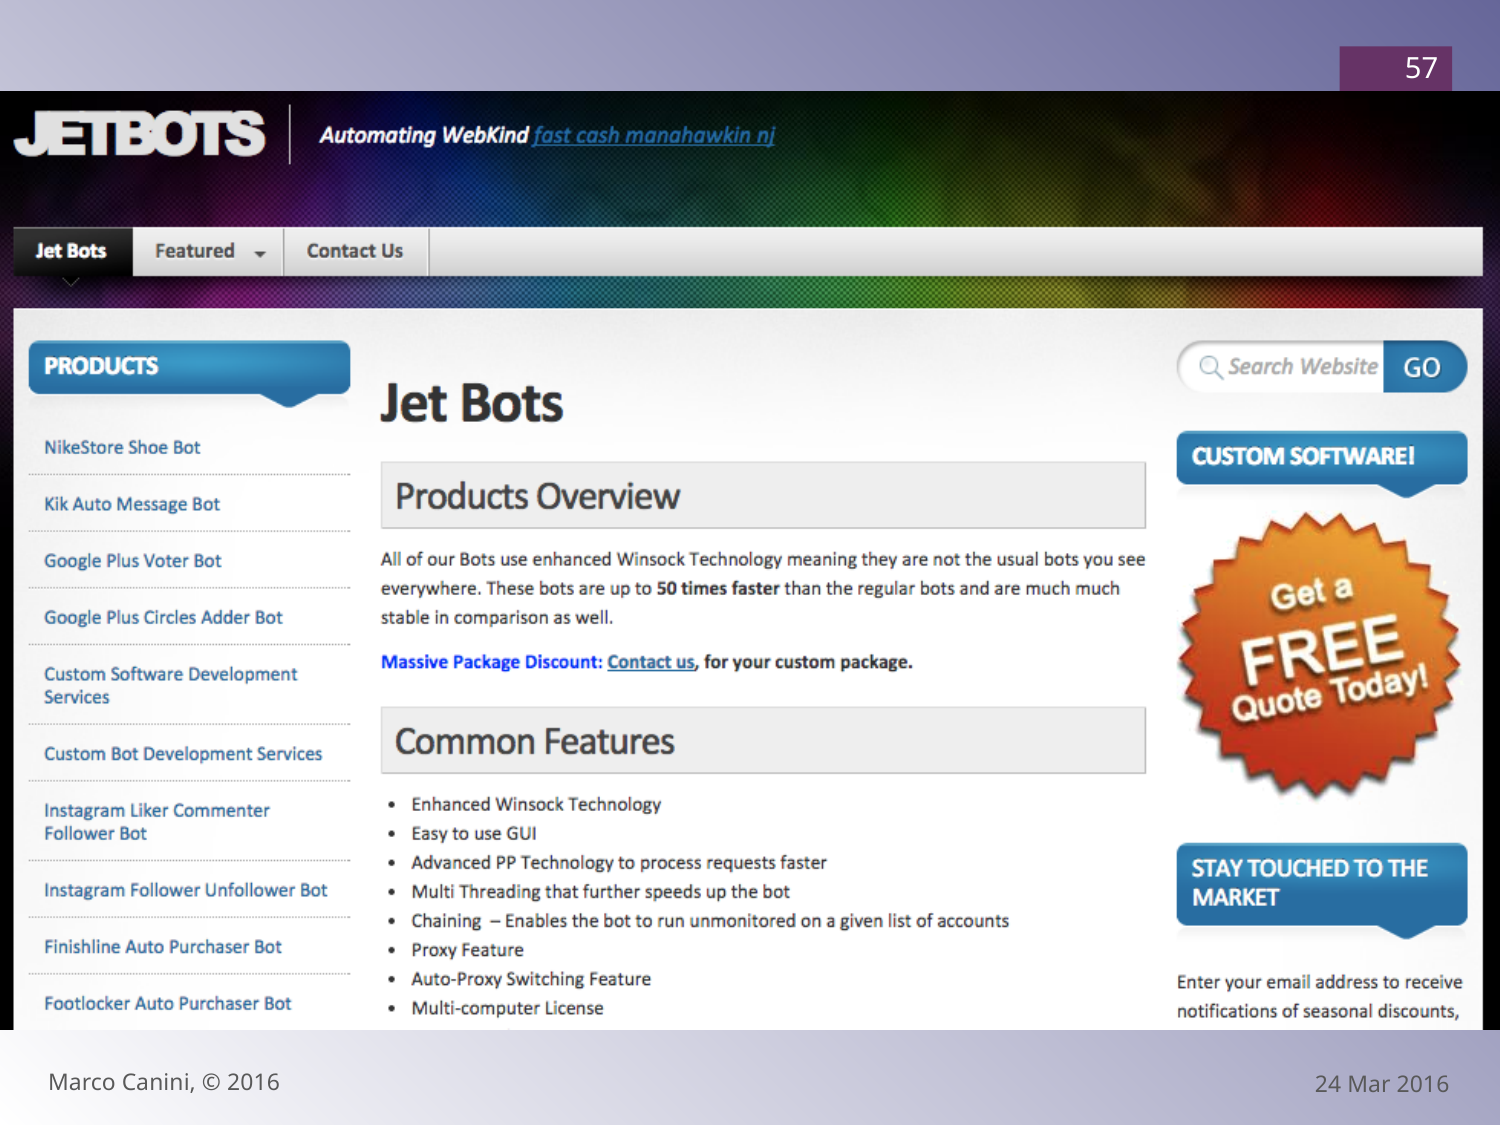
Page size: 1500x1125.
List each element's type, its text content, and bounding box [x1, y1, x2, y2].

slide_number 57 [1362, 39, 1454, 87]
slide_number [1114, 1053, 1465, 1114]
picture [0, 91, 1500, 1031]
footer Marco Canini, © 2016 [33, 1053, 1038, 1114]
